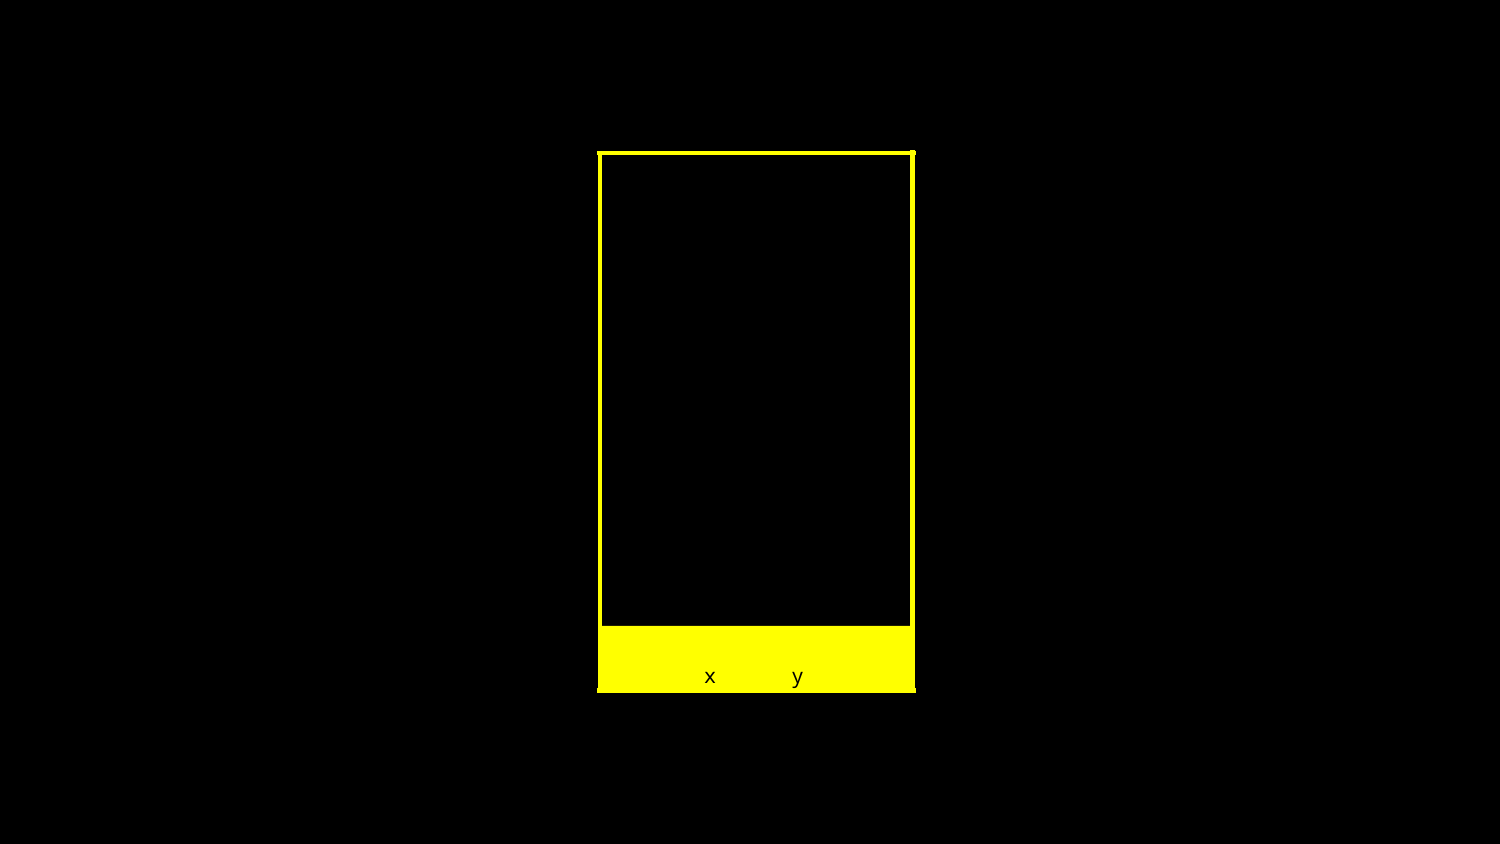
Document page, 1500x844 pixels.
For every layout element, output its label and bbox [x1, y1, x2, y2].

text_box [596, 149, 916, 693]
